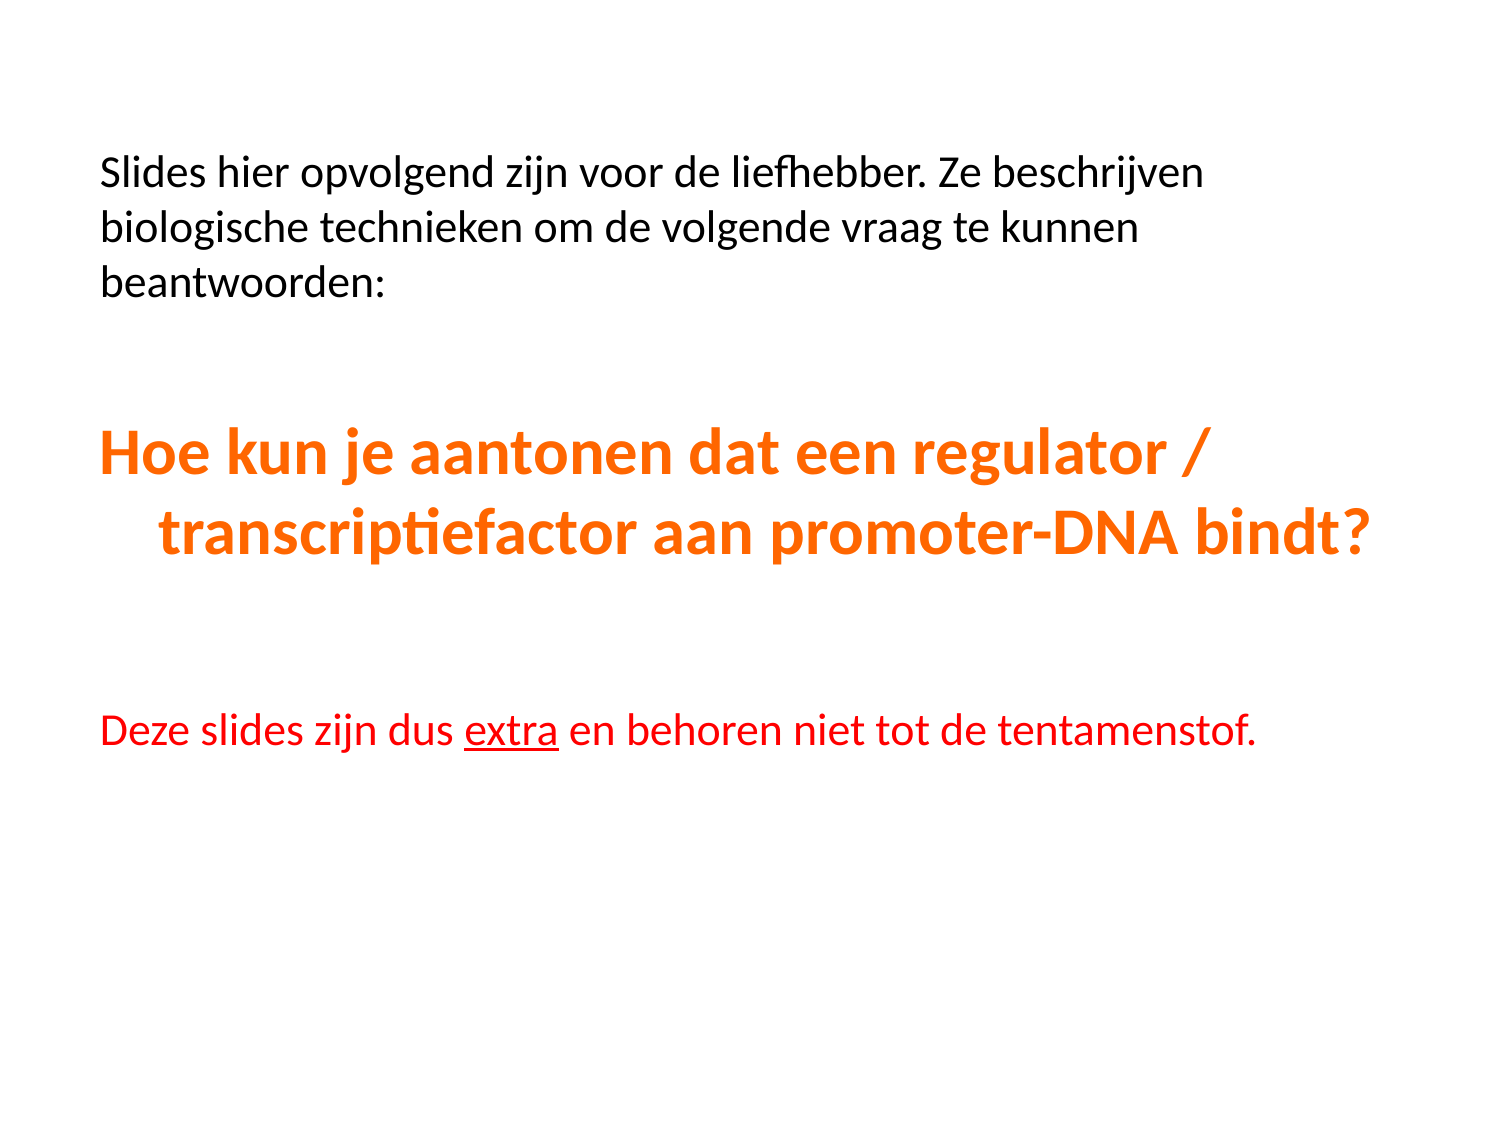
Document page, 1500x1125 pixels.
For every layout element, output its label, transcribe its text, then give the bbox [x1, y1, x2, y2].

text_box Hoe kun je aantonen dat een regulator / transcriptiefactor aan promoter-DNA bindt? [85, 400, 1448, 575]
text_box Slides hier opvolgend zijn voor de liefhebber. Ze beschrijven biologische technieken om de volgende vraag te kunnen beantwoorden: [85, 134, 1361, 314]
text_box Deze slides zijn dus extra en behoren niet tot de tentamenstof. [85, 692, 1361, 762]
